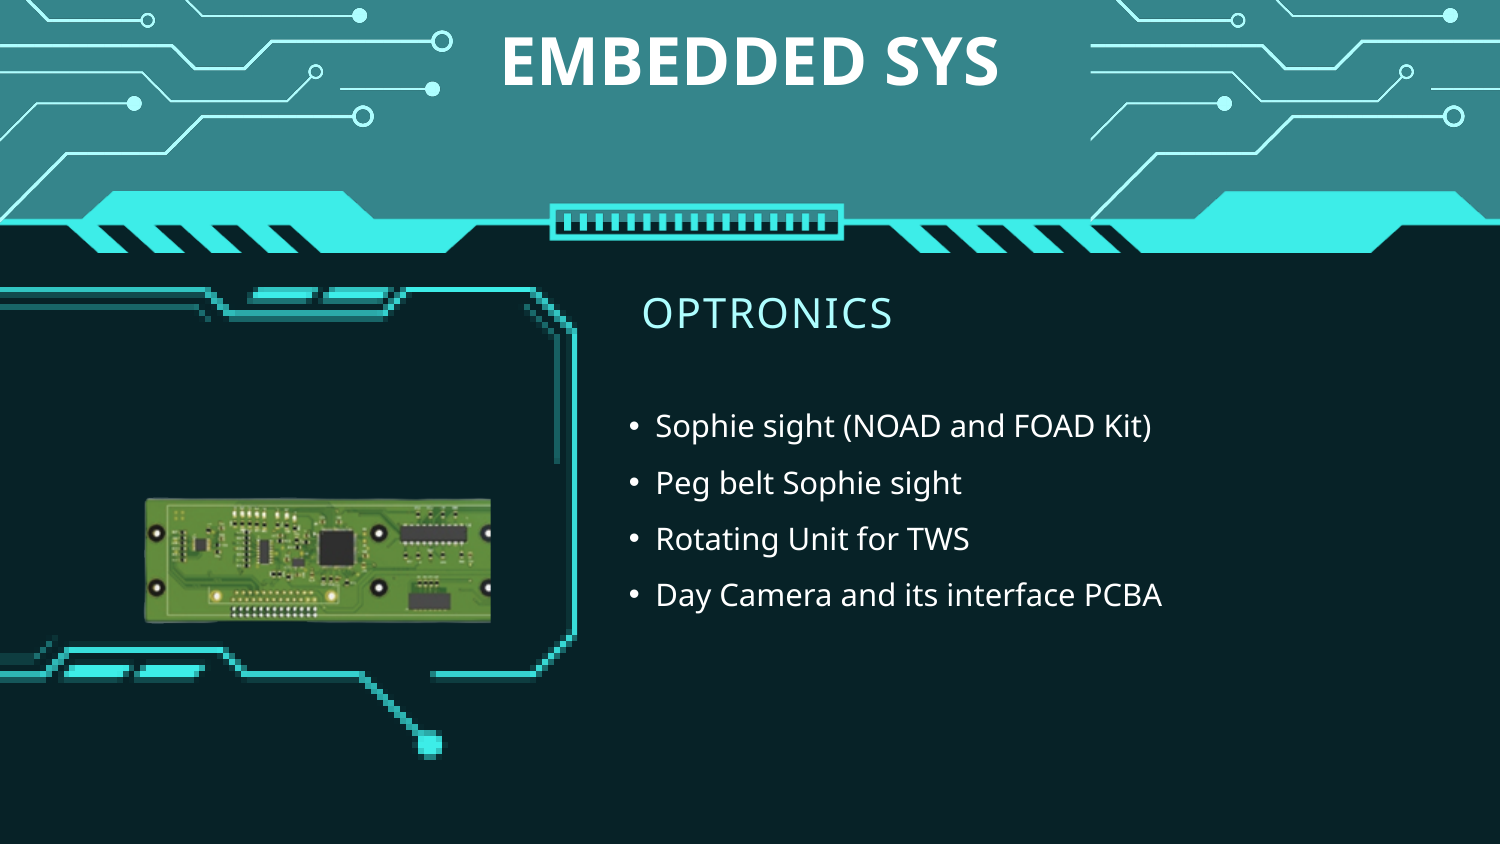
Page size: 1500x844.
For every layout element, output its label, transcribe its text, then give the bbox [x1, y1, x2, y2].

text_box [0, 287, 578, 760]
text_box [0, 0, 1500, 223]
text_box OPTRONICS [641, 288, 1450, 338]
text_box Sophie sight (NOAD and FOAD Kit) Peg belt Sophie sight Rotating Unit for TWS Day Camera and its interface PCBA [602, 387, 1477, 613]
text_box [143, 480, 491, 646]
text_box [0, 234, 1500, 253]
